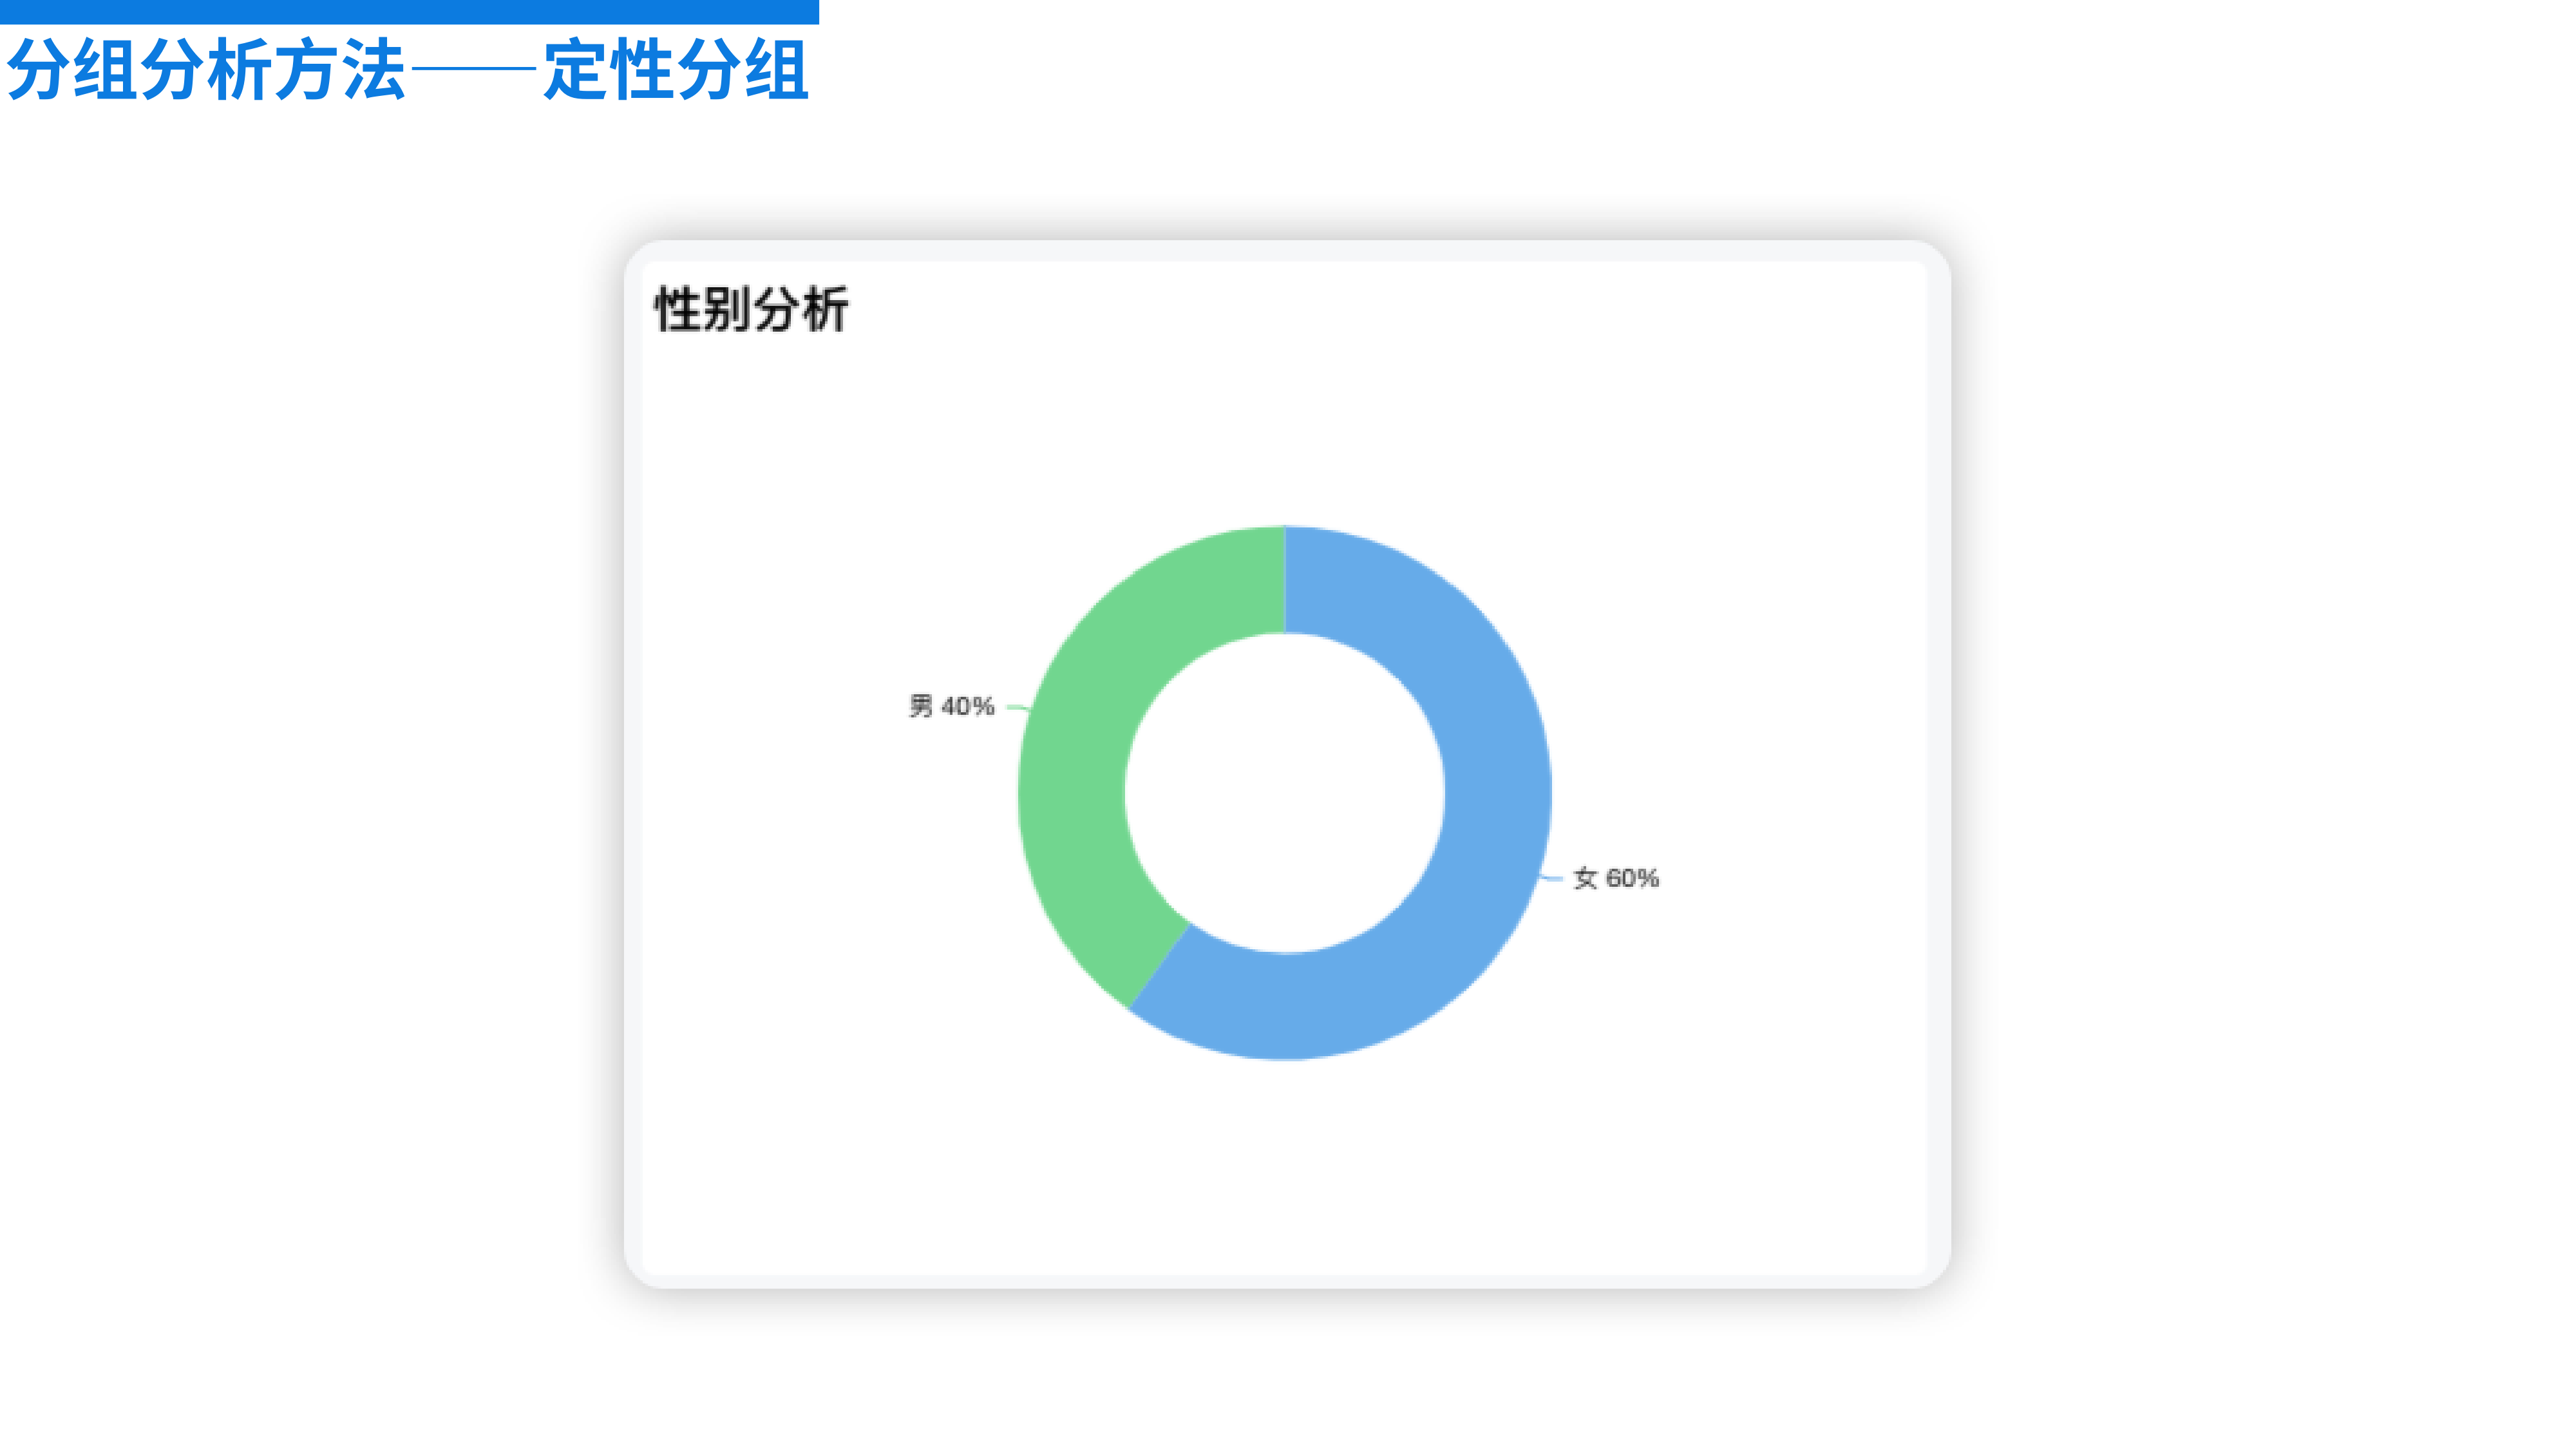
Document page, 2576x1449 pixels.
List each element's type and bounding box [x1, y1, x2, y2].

picture [578, 194, 1998, 1336]
text_box [0, 0, 887, 184]
